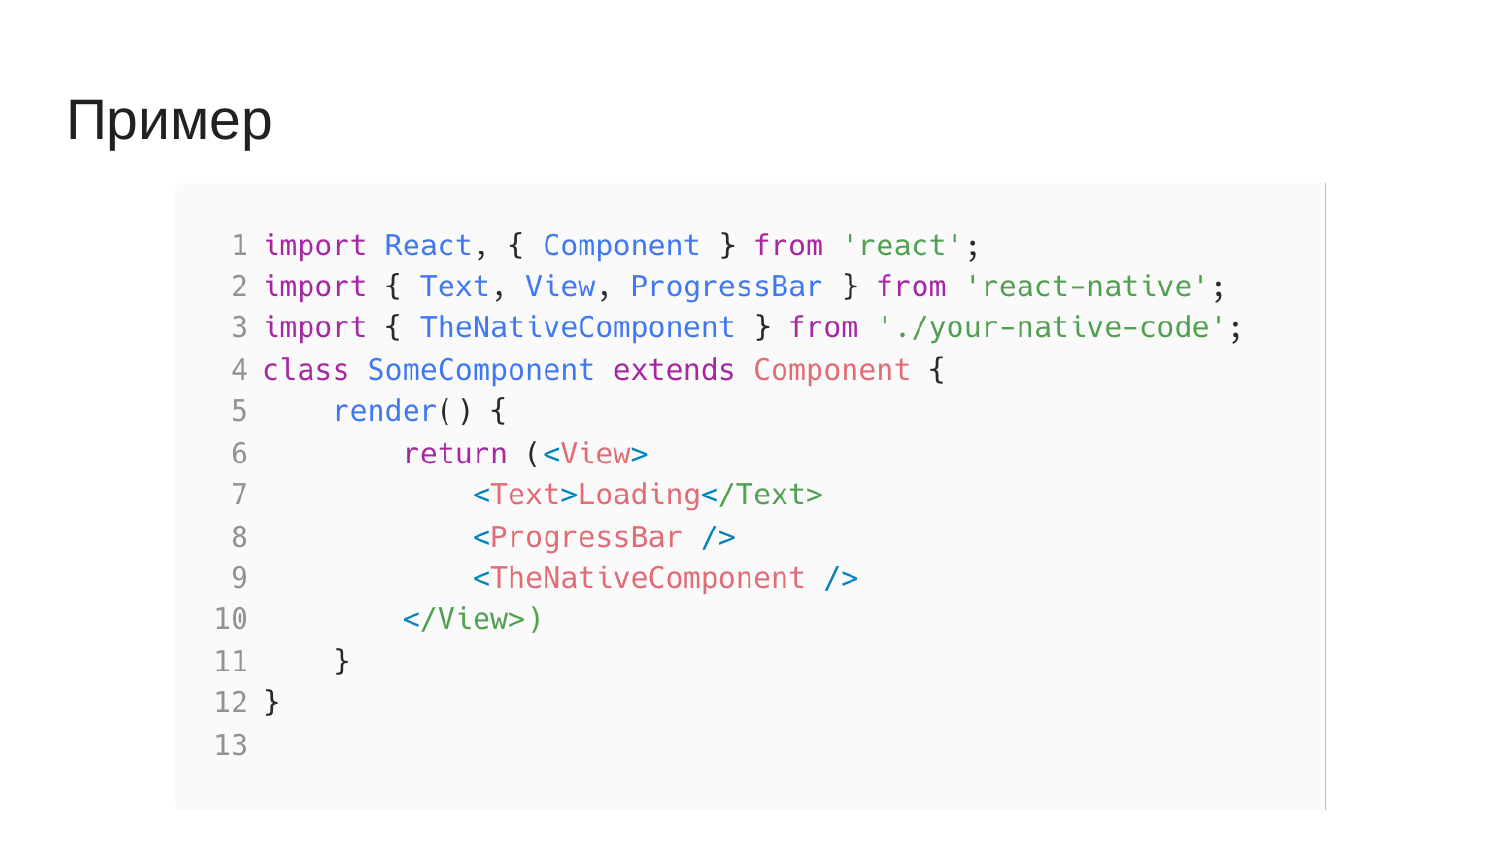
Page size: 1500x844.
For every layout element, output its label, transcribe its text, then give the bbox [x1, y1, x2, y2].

title Пример [51, 72, 1449, 167]
picture [174, 182, 1326, 810]
